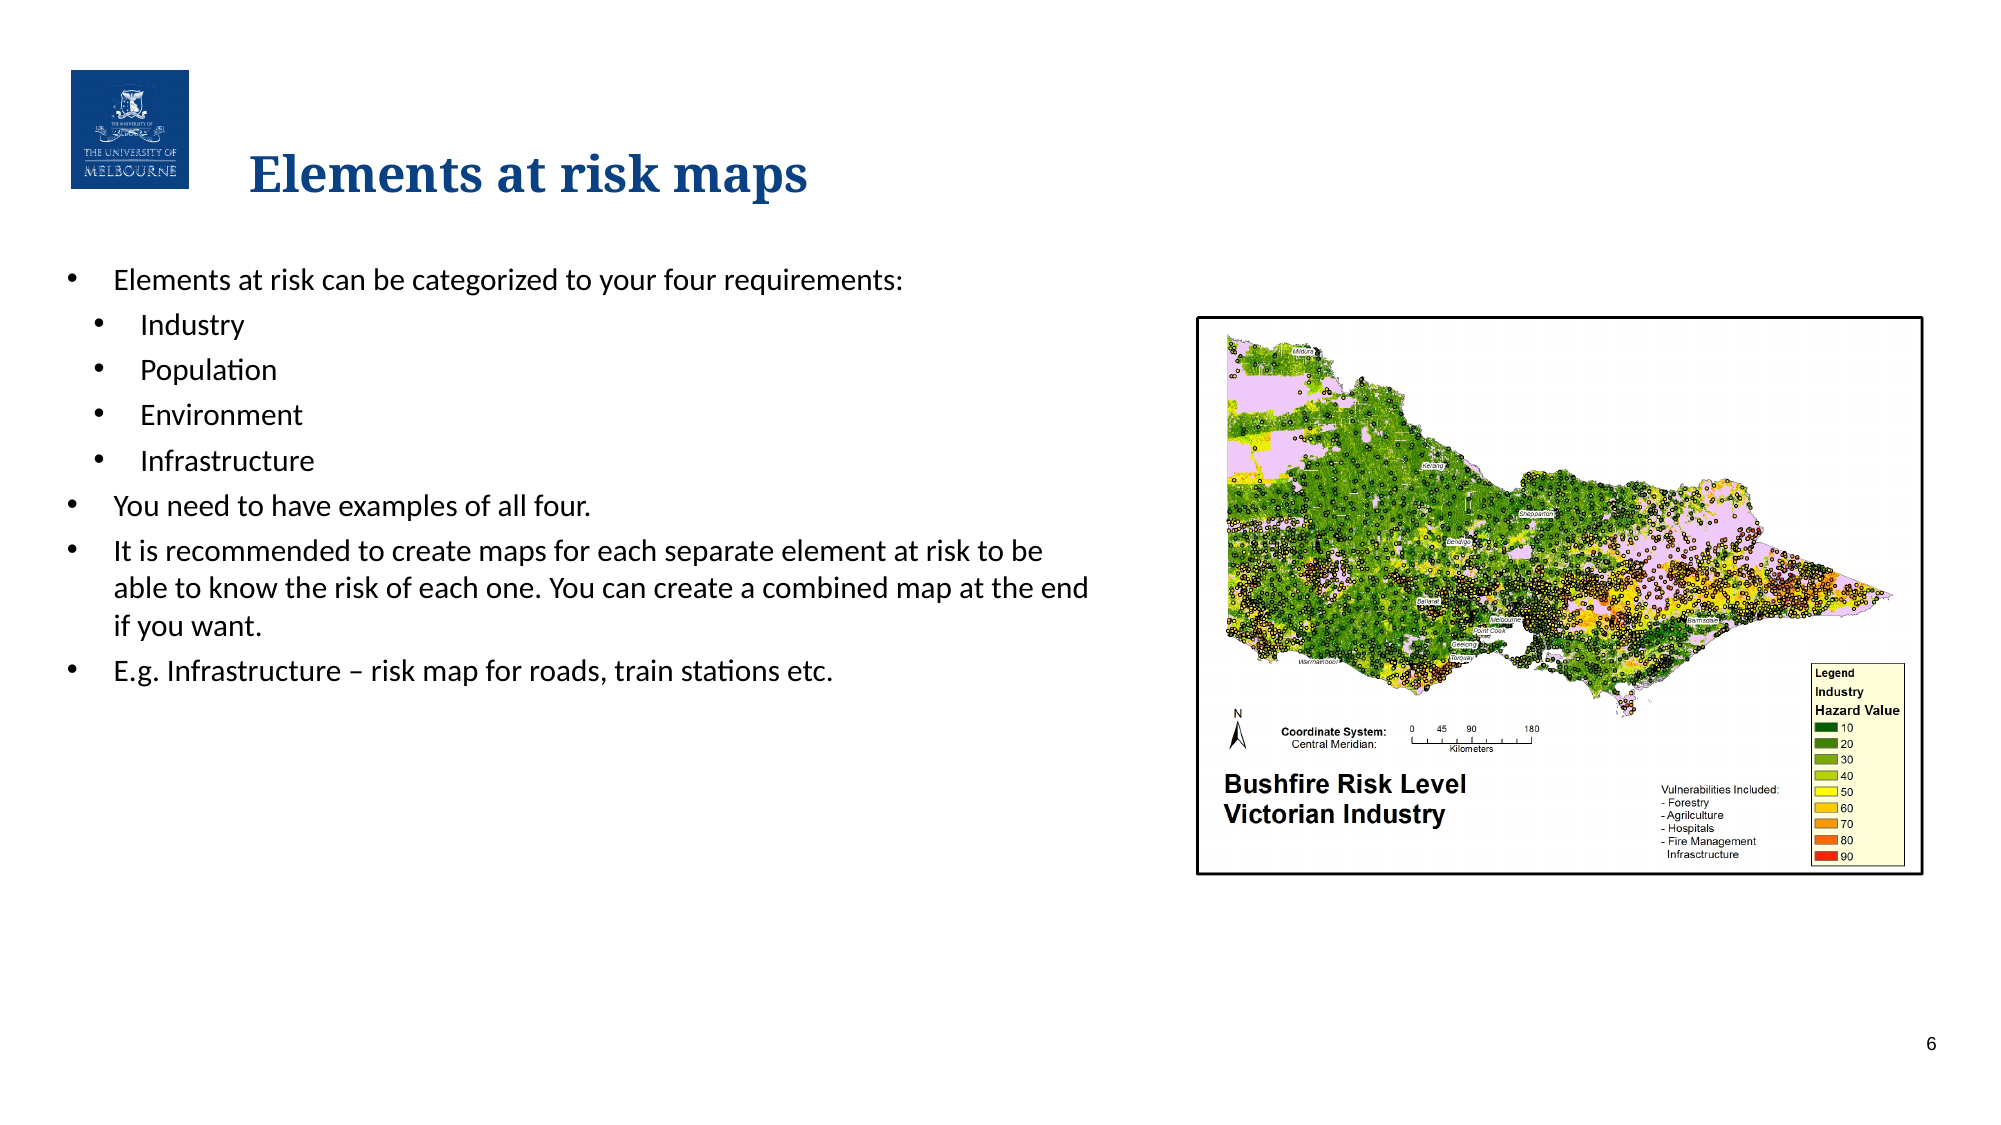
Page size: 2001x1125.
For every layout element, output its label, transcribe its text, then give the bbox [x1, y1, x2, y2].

slide_number 6 [1797, 1012, 1937, 1073]
list Elements at risk can be categorized to your four requirements: Industry Population Environment Infrastructure You need to have examples of all four. It is recommended to create maps for each separate element at risk to be able to know the risk of each one. You can create a combined map at the end if you want. E.g. Infrastructure – risk map for roads, train stations etc. [51, 251, 1121, 983]
title Elements at risk maps [234, 64, 1121, 211]
picture [71, 70, 189, 189]
picture [1187, 311, 1929, 885]
